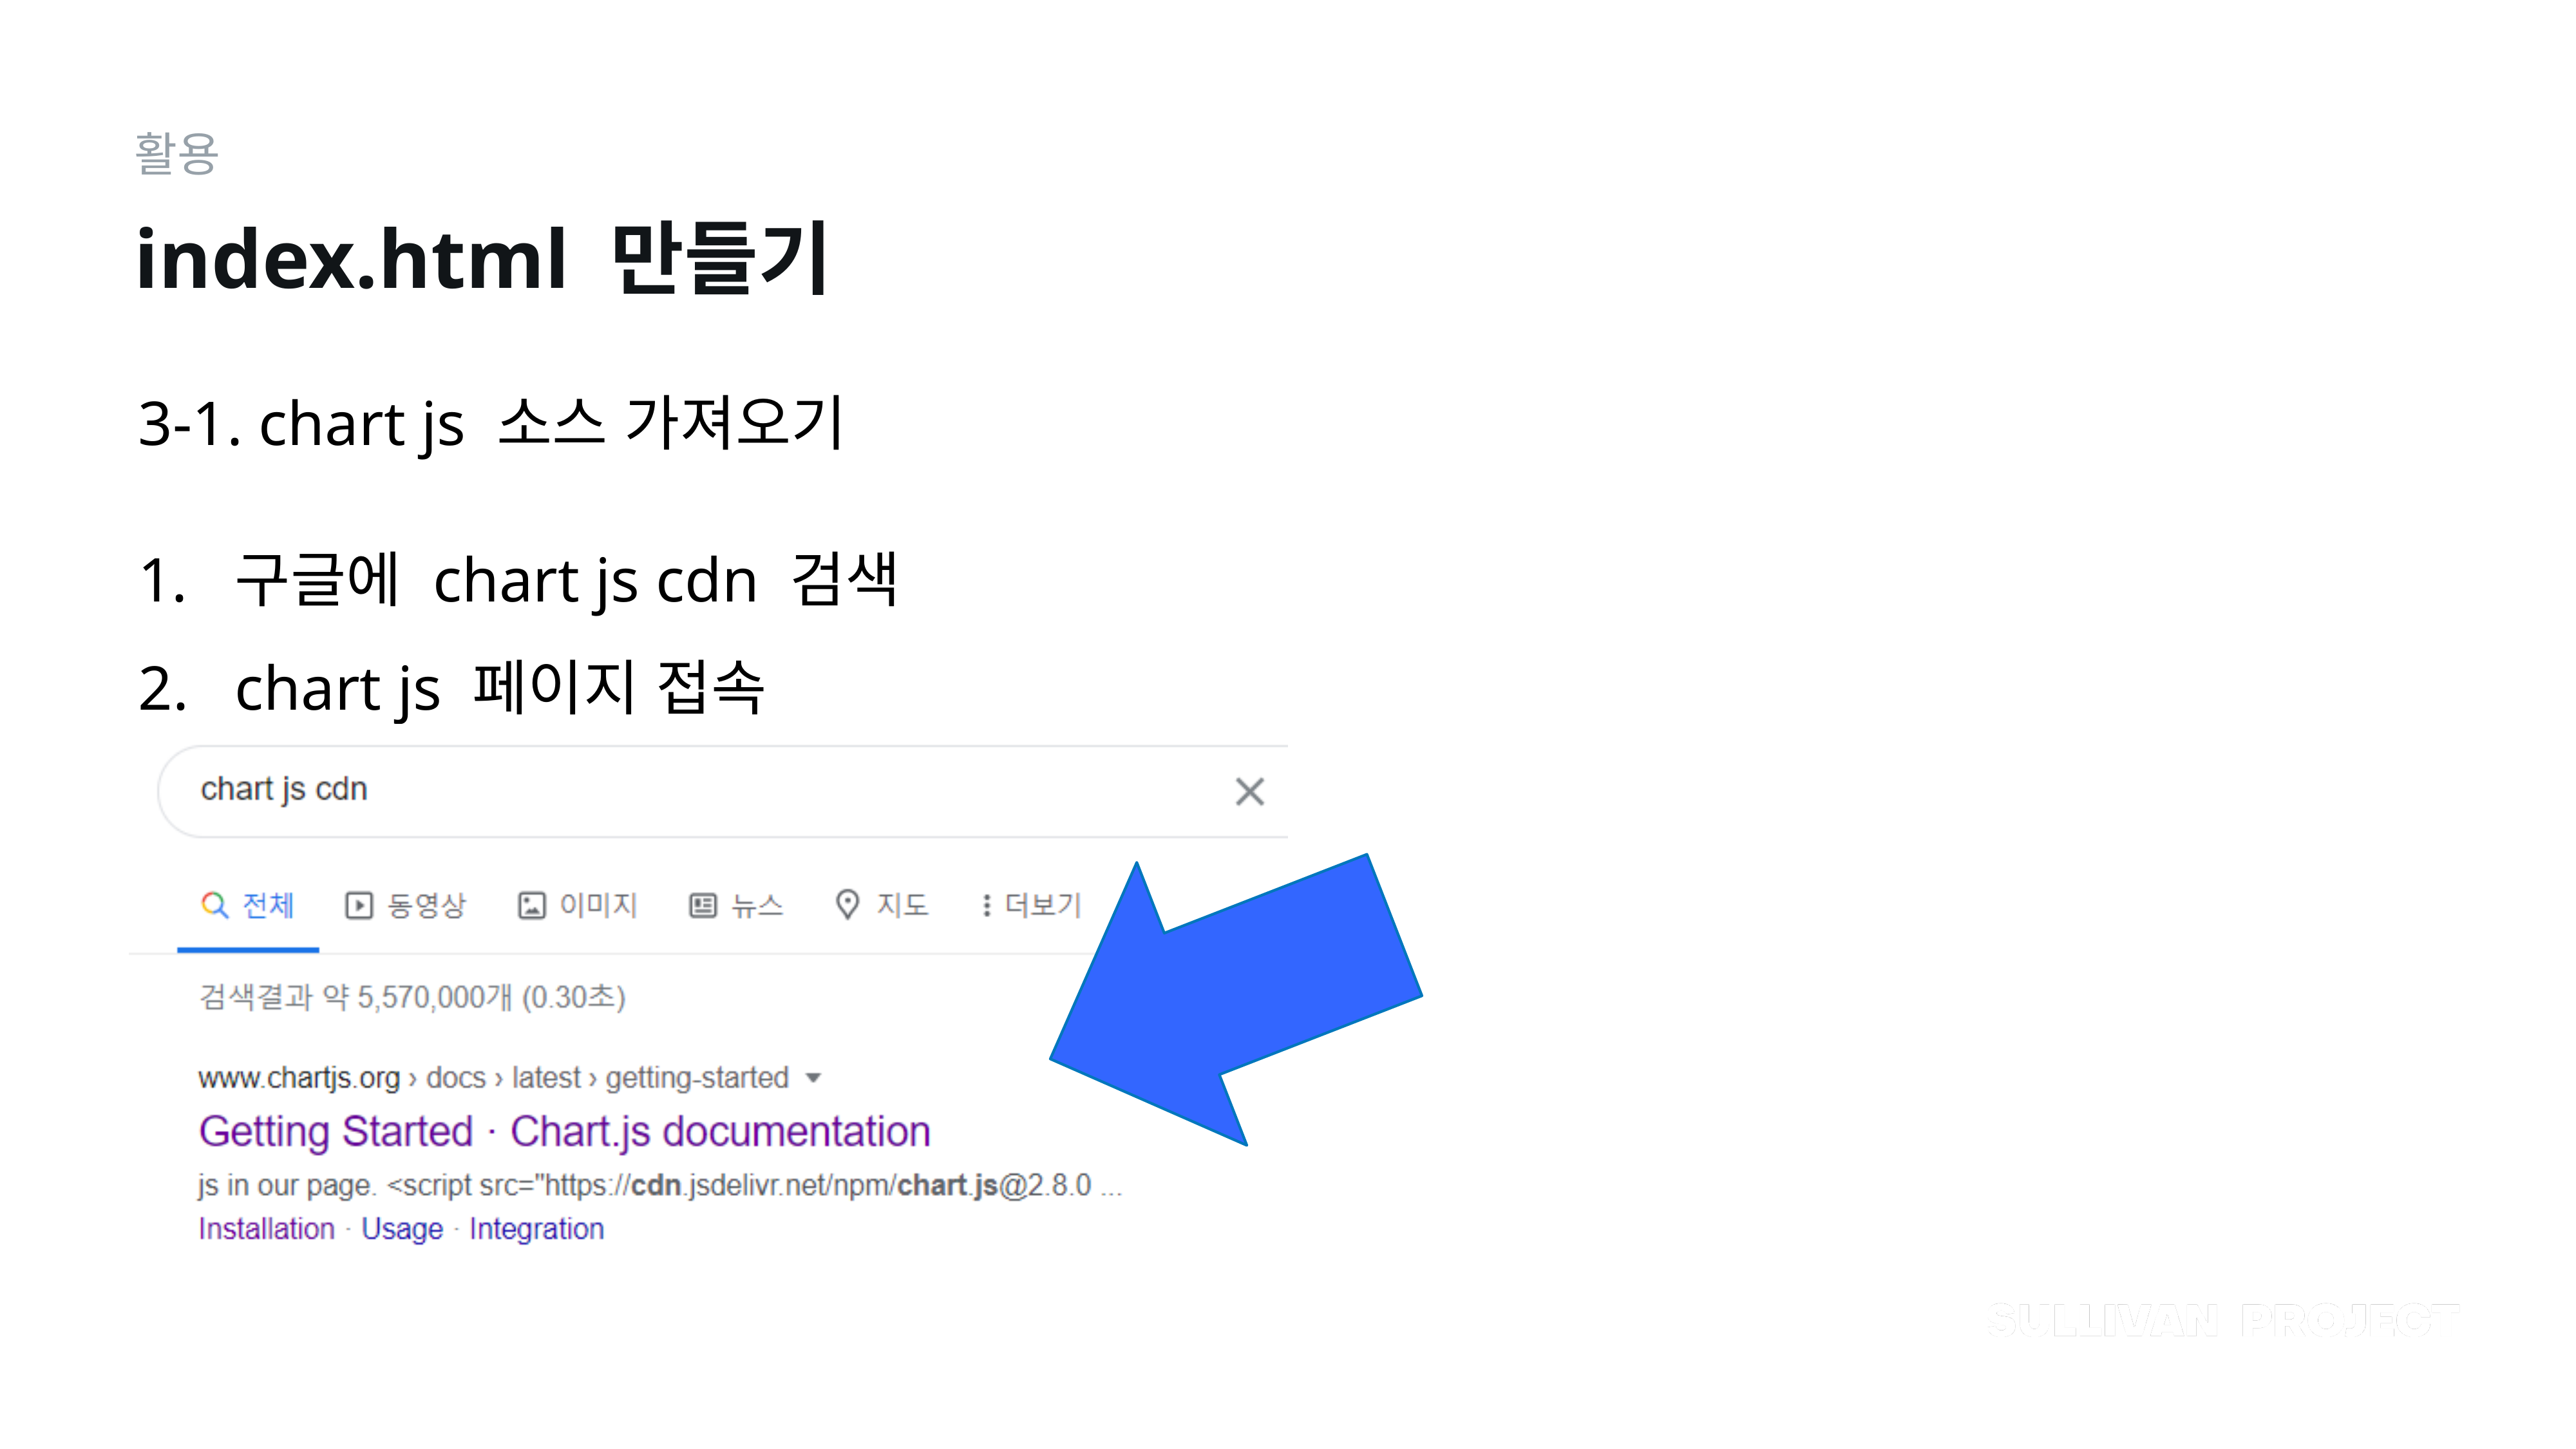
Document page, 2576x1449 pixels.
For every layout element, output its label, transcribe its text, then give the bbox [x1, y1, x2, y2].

text_box 구글에 chart js cdn 검색 chart js 페이지 접속 [129, 500, 1942, 727]
text_box 활용 [128, 119, 694, 187]
picture [1987, 1297, 2465, 1338]
picture [128, 724, 1289, 1260]
text_box 3-1. chart js 소스 가져오기 [129, 380, 1942, 462]
text_box [1293, 853, 1423, 1048]
text_box index.html 만들기 [129, 202, 1242, 310]
